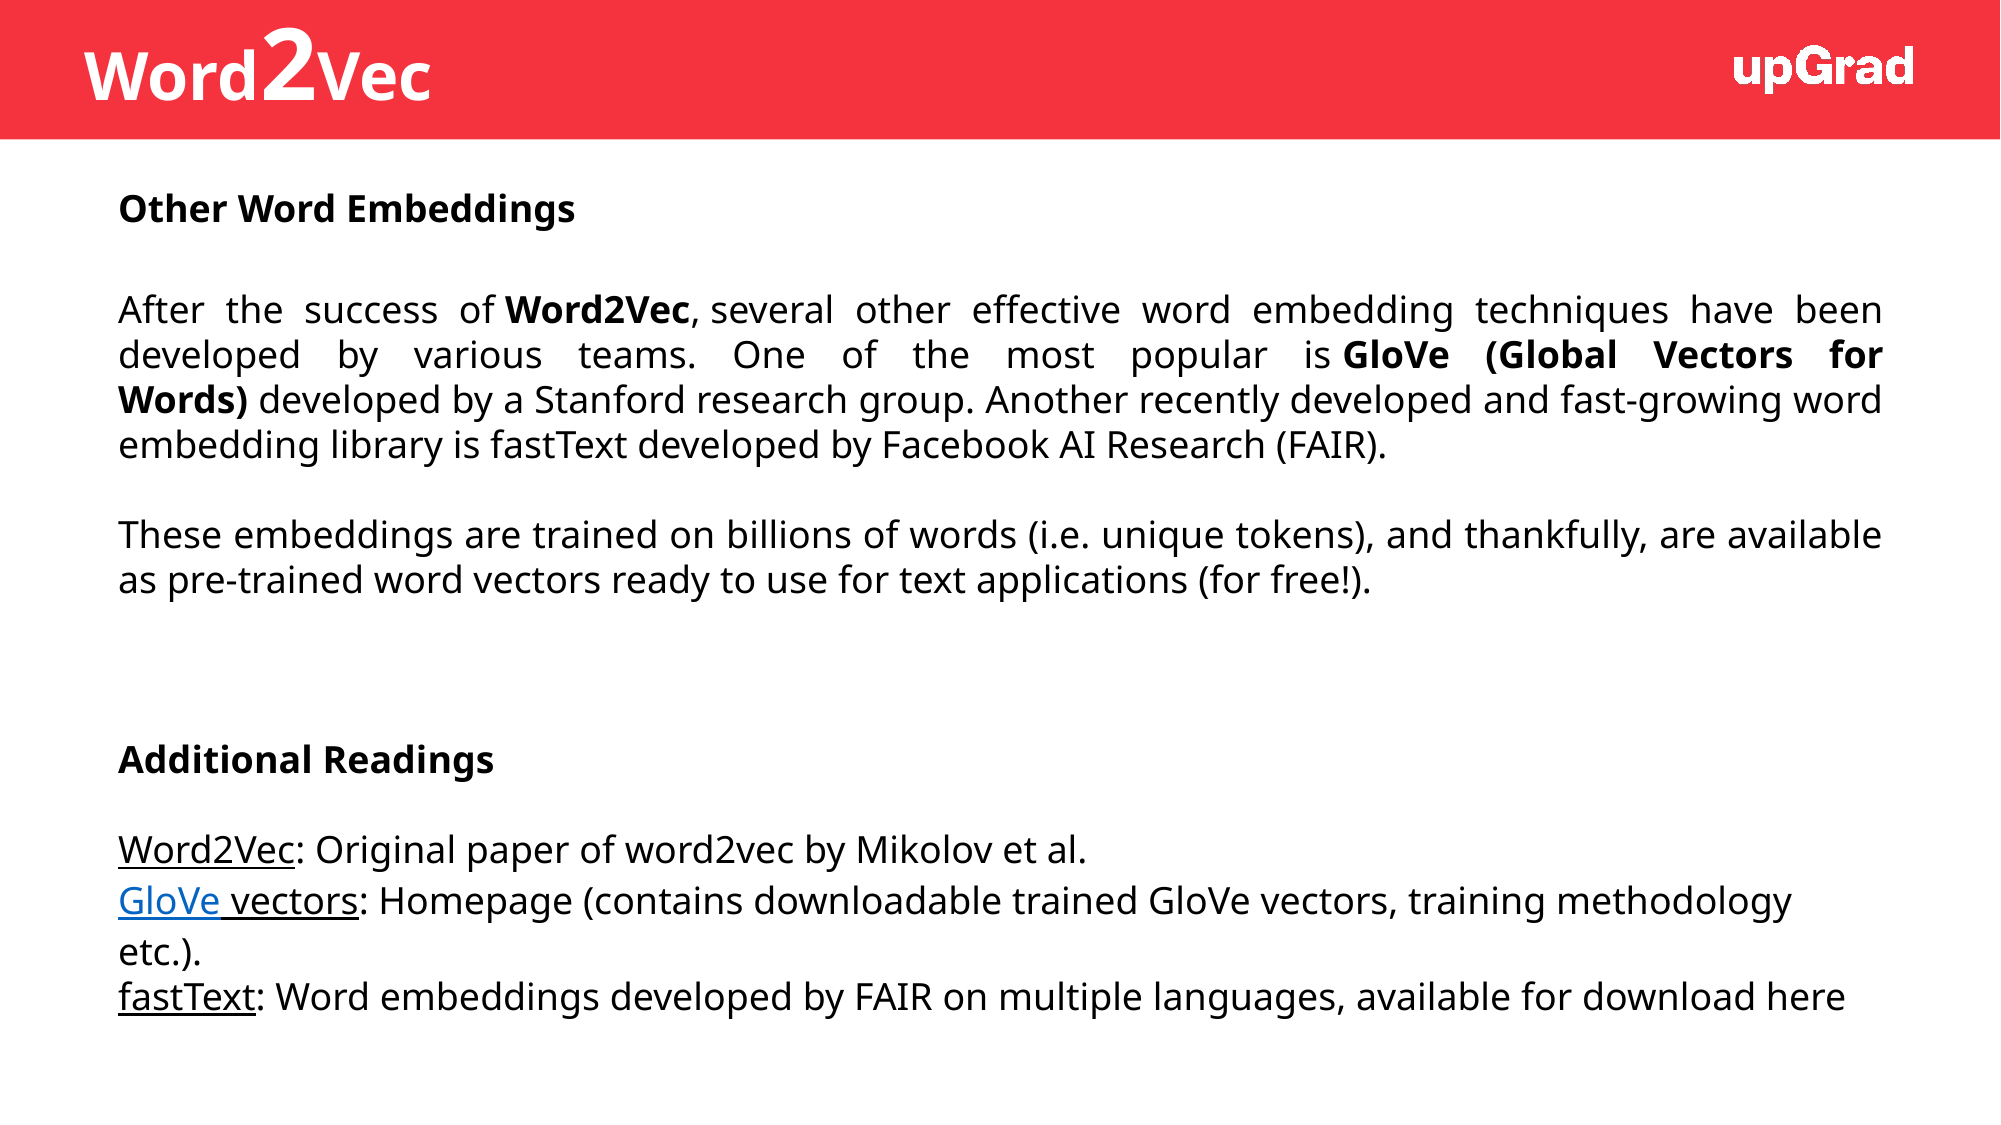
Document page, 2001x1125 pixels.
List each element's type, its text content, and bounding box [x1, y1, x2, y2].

title Word2Vec [69, 26, 887, 111]
text_box After the success of Word2Vec, several other effective word embedding techniques have been developed by various teams. One of the most popular is GloVe (Global Vectors for Words) developed by a Stanford research group. Another recently developed and fast-growing word embedding library is fastText developed by Facebook AI Research (FAIR). These embeddings are trained on billions of words (i.e. unique tokens), and thankfully, are available as pre-trained word vectors ready to use for text applications (for free!). Additional Readings Word2Vec: Original paper of word2vec by Mikolov et al. GloVe vectors: Homepage (contains downloadable trained GloVe vectors, training methodology etc.). fastText: Word embeddings developed by FAIR on multiple languages, available for download here [103, 278, 1900, 1032]
picture [1734, 45, 1913, 94]
text_box Other Word Embeddings [103, 177, 609, 238]
